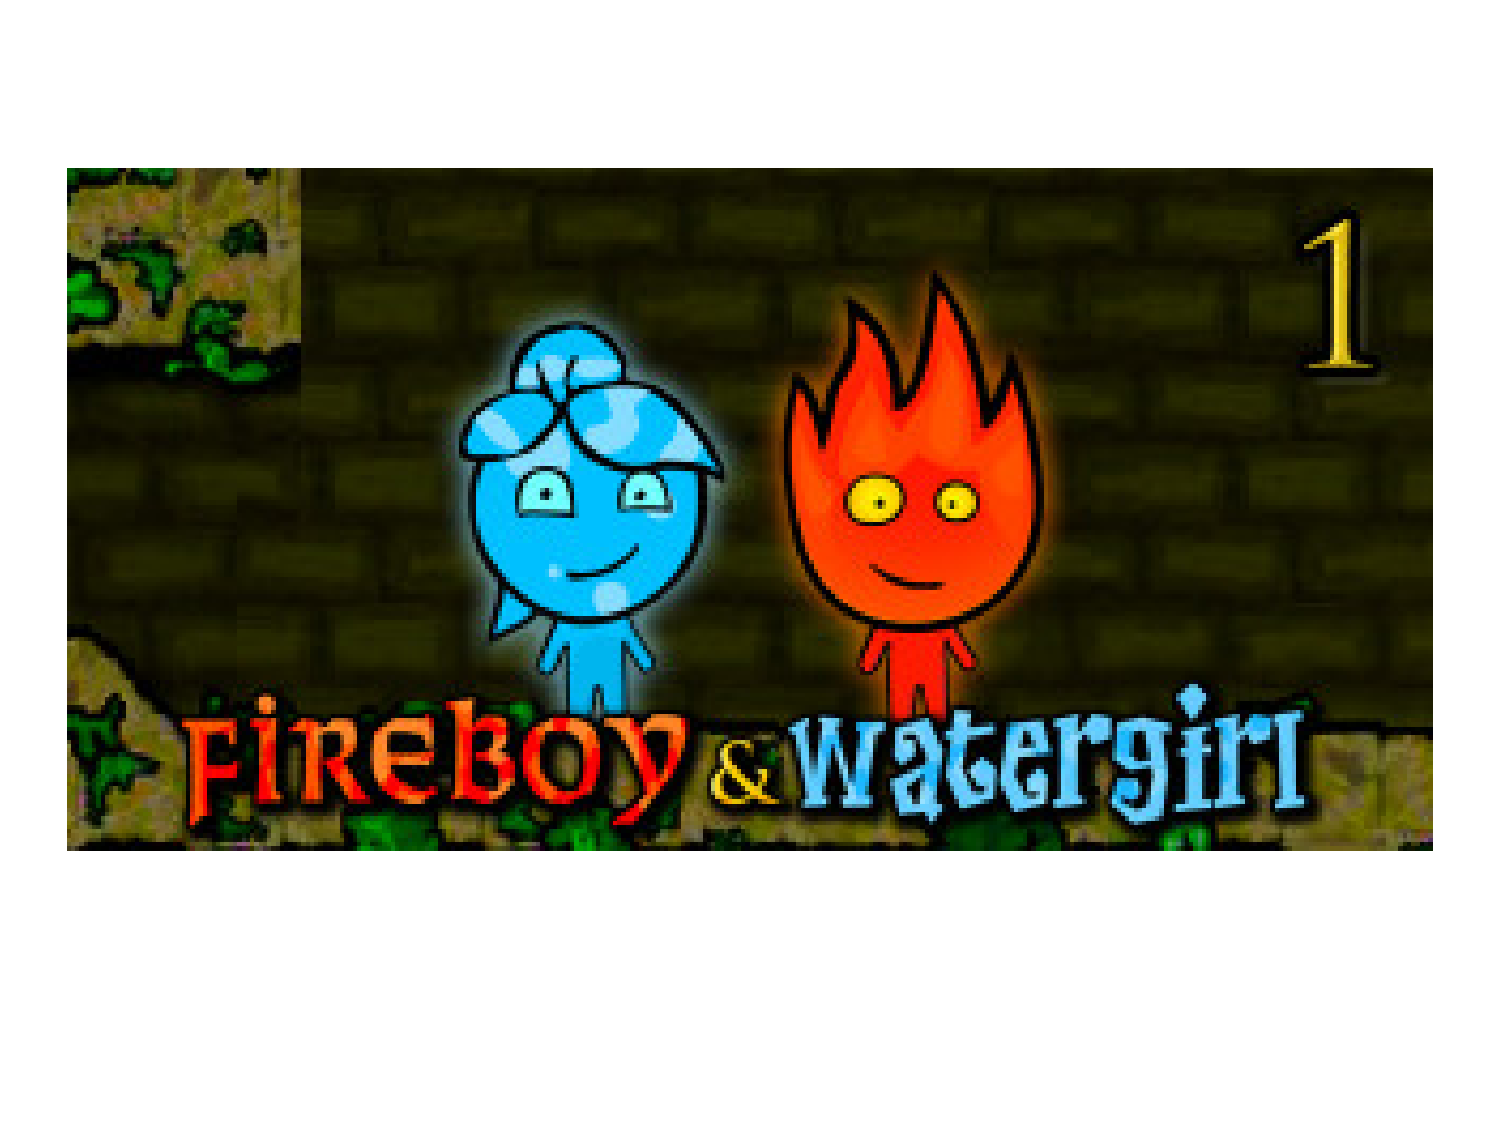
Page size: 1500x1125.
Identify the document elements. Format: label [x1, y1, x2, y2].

picture [67, 168, 1433, 851]
